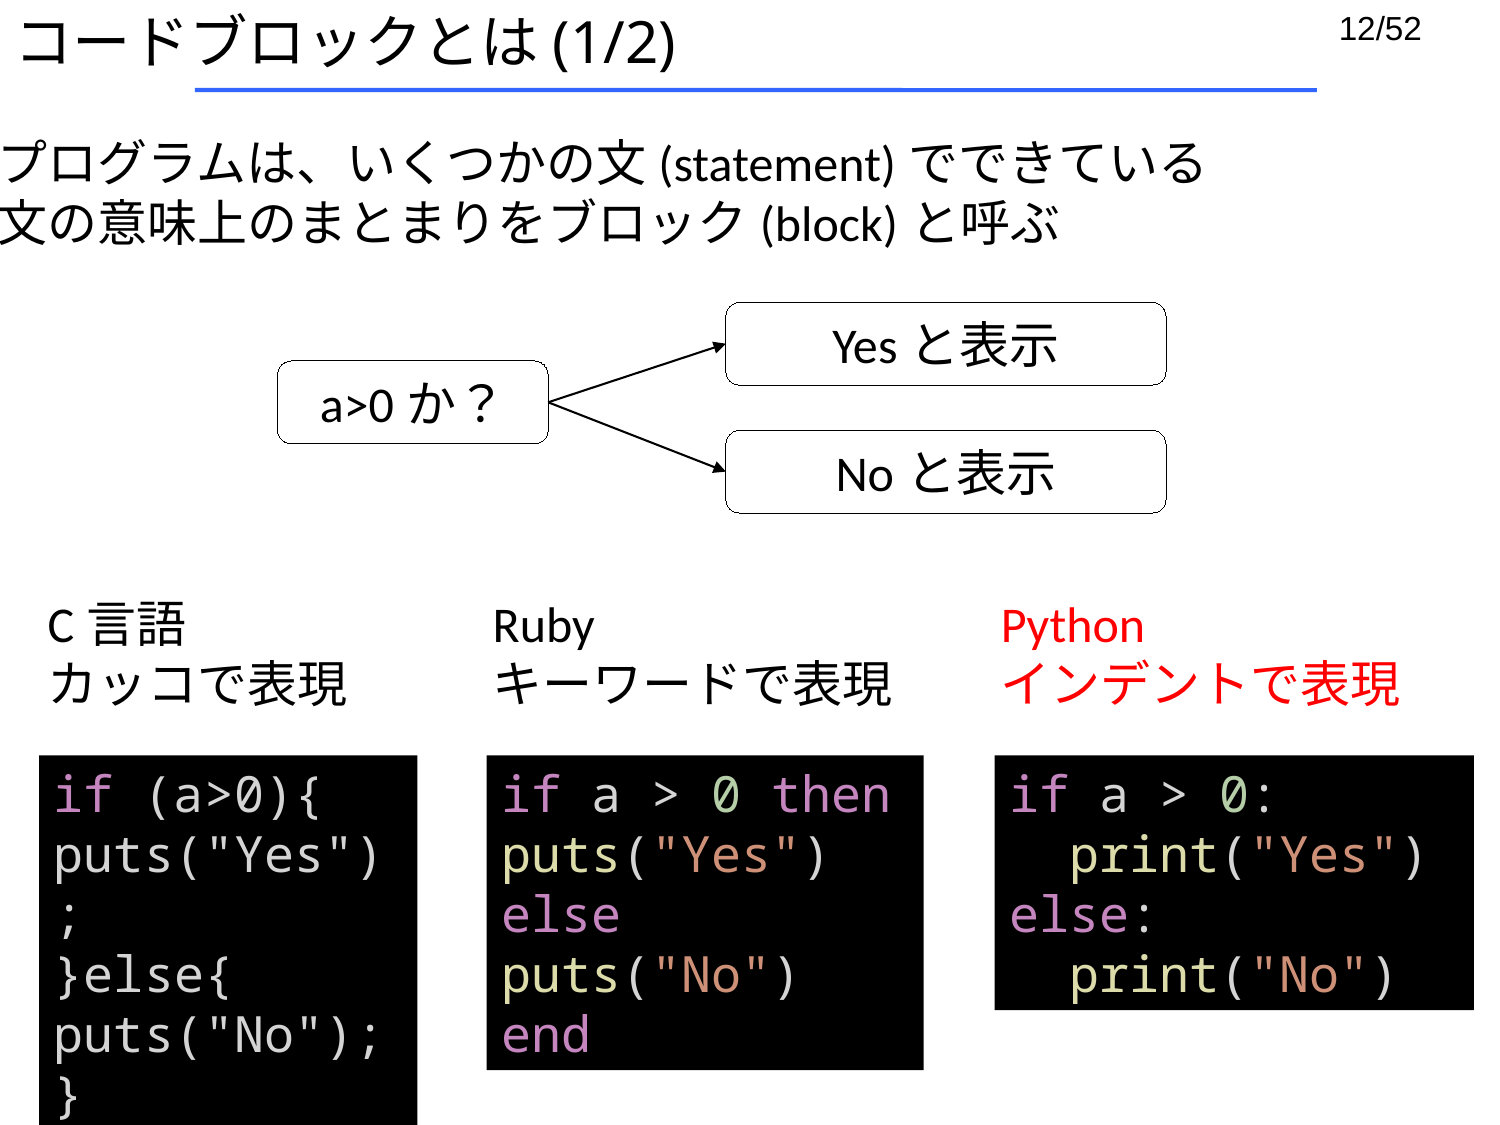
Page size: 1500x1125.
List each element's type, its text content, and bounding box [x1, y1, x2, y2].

text_box Yesと表示 [725, 302, 1167, 386]
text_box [548, 343, 726, 402]
title コードブロックとは(1/2) [0, 5, 1500, 91]
text_box if (a>0){ puts("Yes"); }else{ puts("No"); } [39, 755, 418, 1125]
text_box プログラムは、いくつかの文(statement)でできている 文の意味上のまとまりをブロック(block)と呼ぶ [0, 123, 1224, 259]
text_box Python インデントで表現 [986, 585, 1416, 721]
text_box Noと表示 [725, 430, 1167, 514]
text_box if a > 0 then puts("Yes") else puts("No") end [486, 755, 924, 1071]
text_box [548, 402, 726, 472]
text_box Ruby キーワードで表現 [477, 585, 908, 721]
text_box if a > 0: print("Yes") else: print("No") [994, 755, 1474, 1011]
text_box C言語 カッコで表現 [33, 585, 363, 721]
text_box a>0か？ [277, 360, 548, 444]
